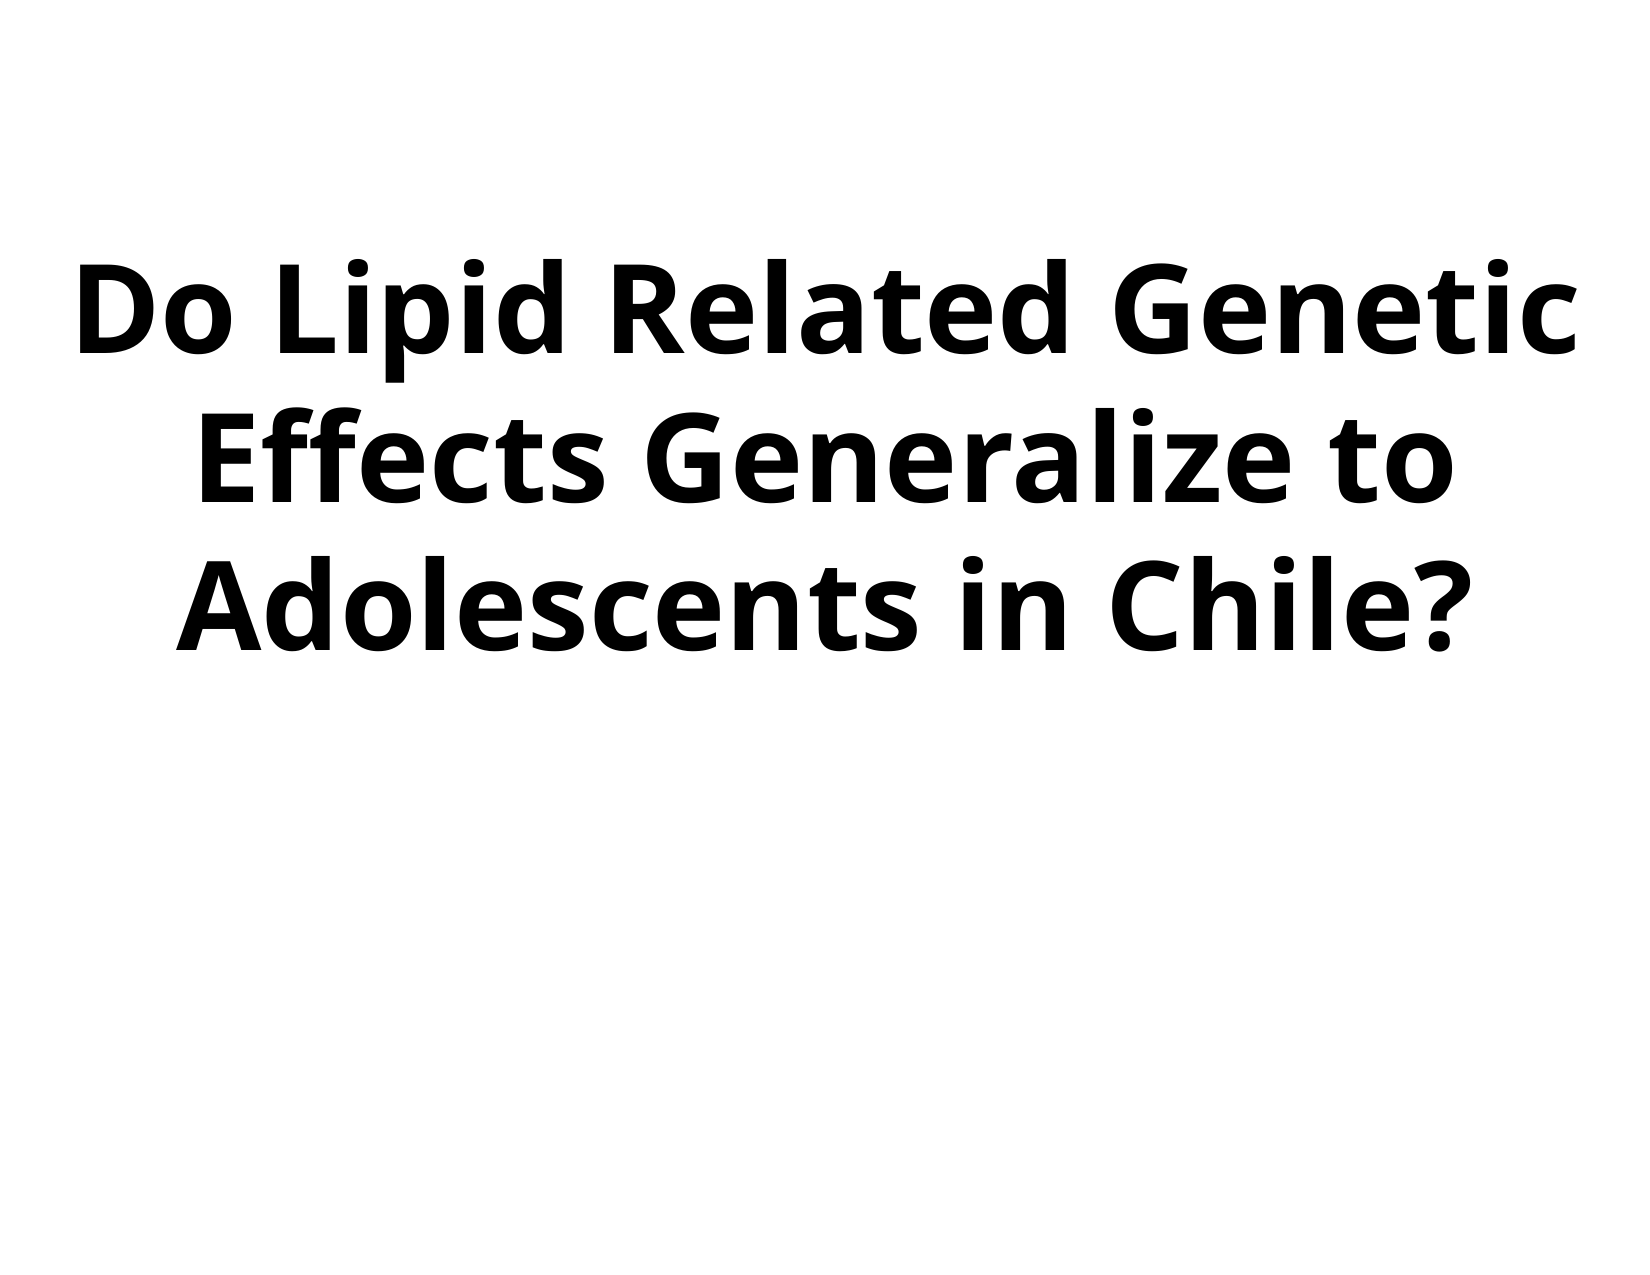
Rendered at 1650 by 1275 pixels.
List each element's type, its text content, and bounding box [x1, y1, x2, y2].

text_box Do Lipid Related Genetic Effects Generalize to Adolescents in Chile? [0, 221, 1650, 684]
